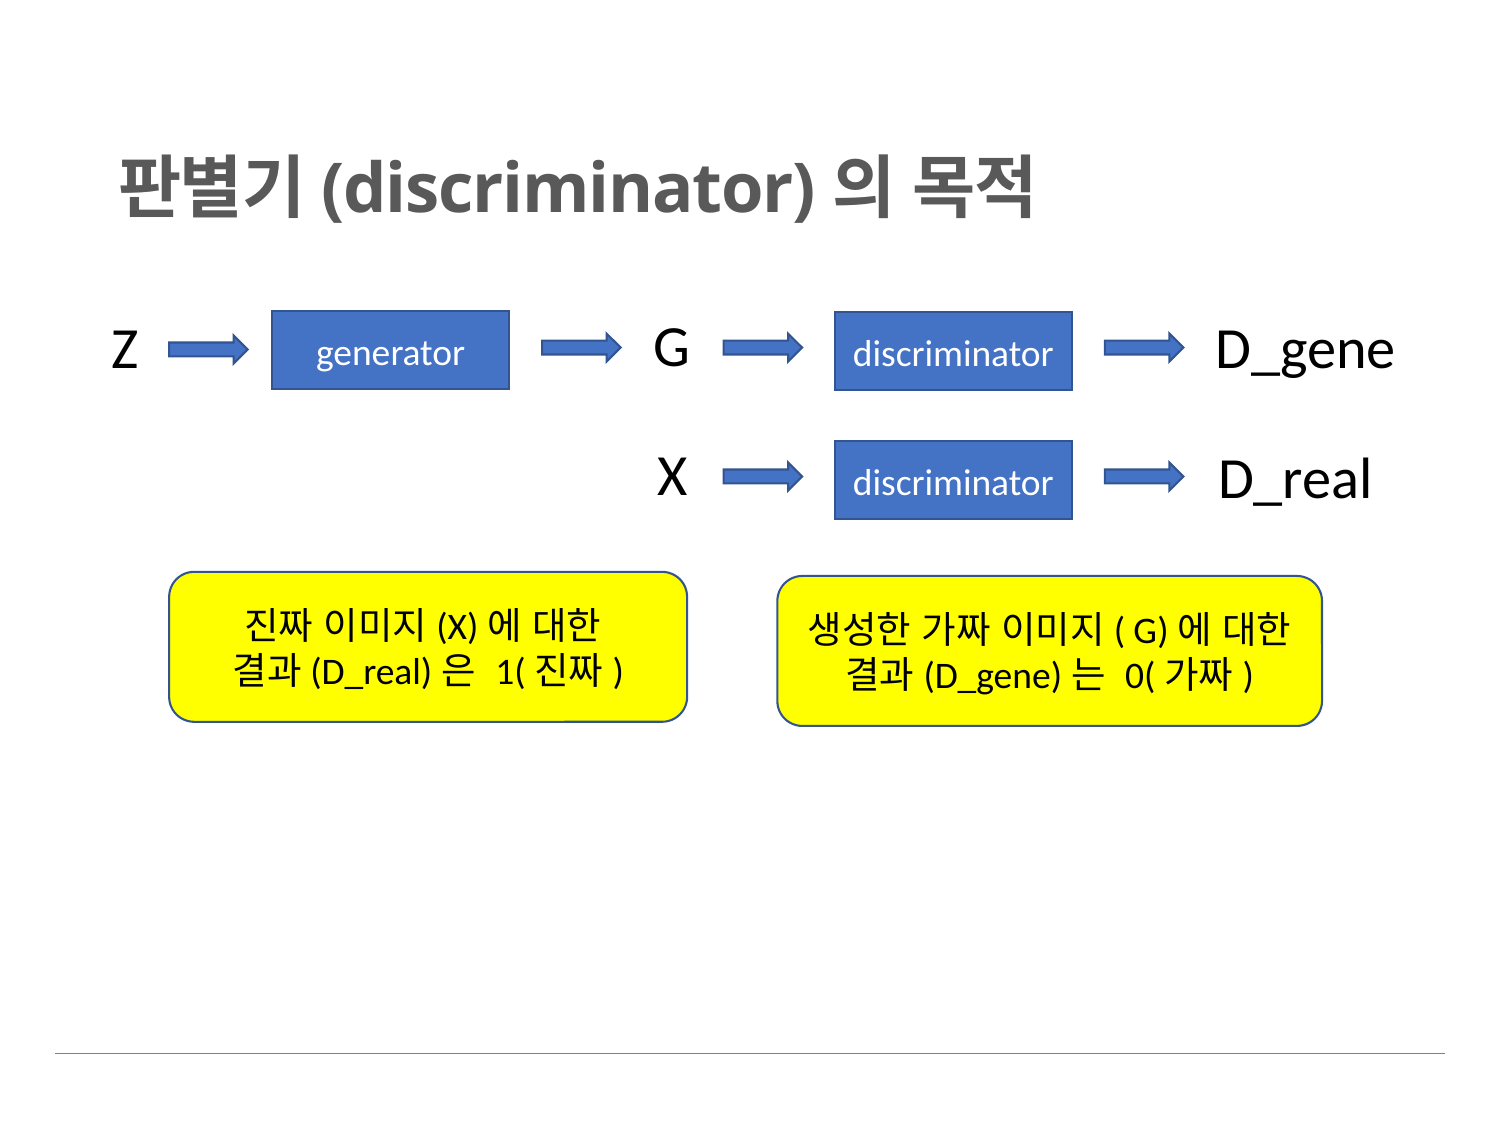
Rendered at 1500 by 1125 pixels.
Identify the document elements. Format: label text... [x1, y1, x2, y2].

text_box G [634, 293, 710, 348]
text_box discriminator [834, 311, 1073, 391]
text_box [541, 331, 623, 365]
text_box X [634, 422, 710, 477]
text_box generator [271, 310, 510, 390]
text_box [1103, 331, 1185, 365]
text_box D_gene [1197, 295, 1414, 350]
text_box [722, 331, 804, 365]
title 판별기(discriminator)의 목적 [103, 137, 1397, 244]
text_box 생성한 가짜 이미지( G)에 대한 결과(D_gene)는 0(가짜) [776, 574, 1324, 727]
text_box [1103, 460, 1185, 493]
text_box D_real [1187, 424, 1404, 479]
text_box [722, 460, 804, 493]
text_box Z [88, 295, 163, 350]
text_box discriminator [834, 440, 1073, 520]
text_box 진짜 이미지(X)에 대한 결과(D_real)은 1(진짜) [168, 570, 689, 723]
text_box [168, 333, 250, 366]
